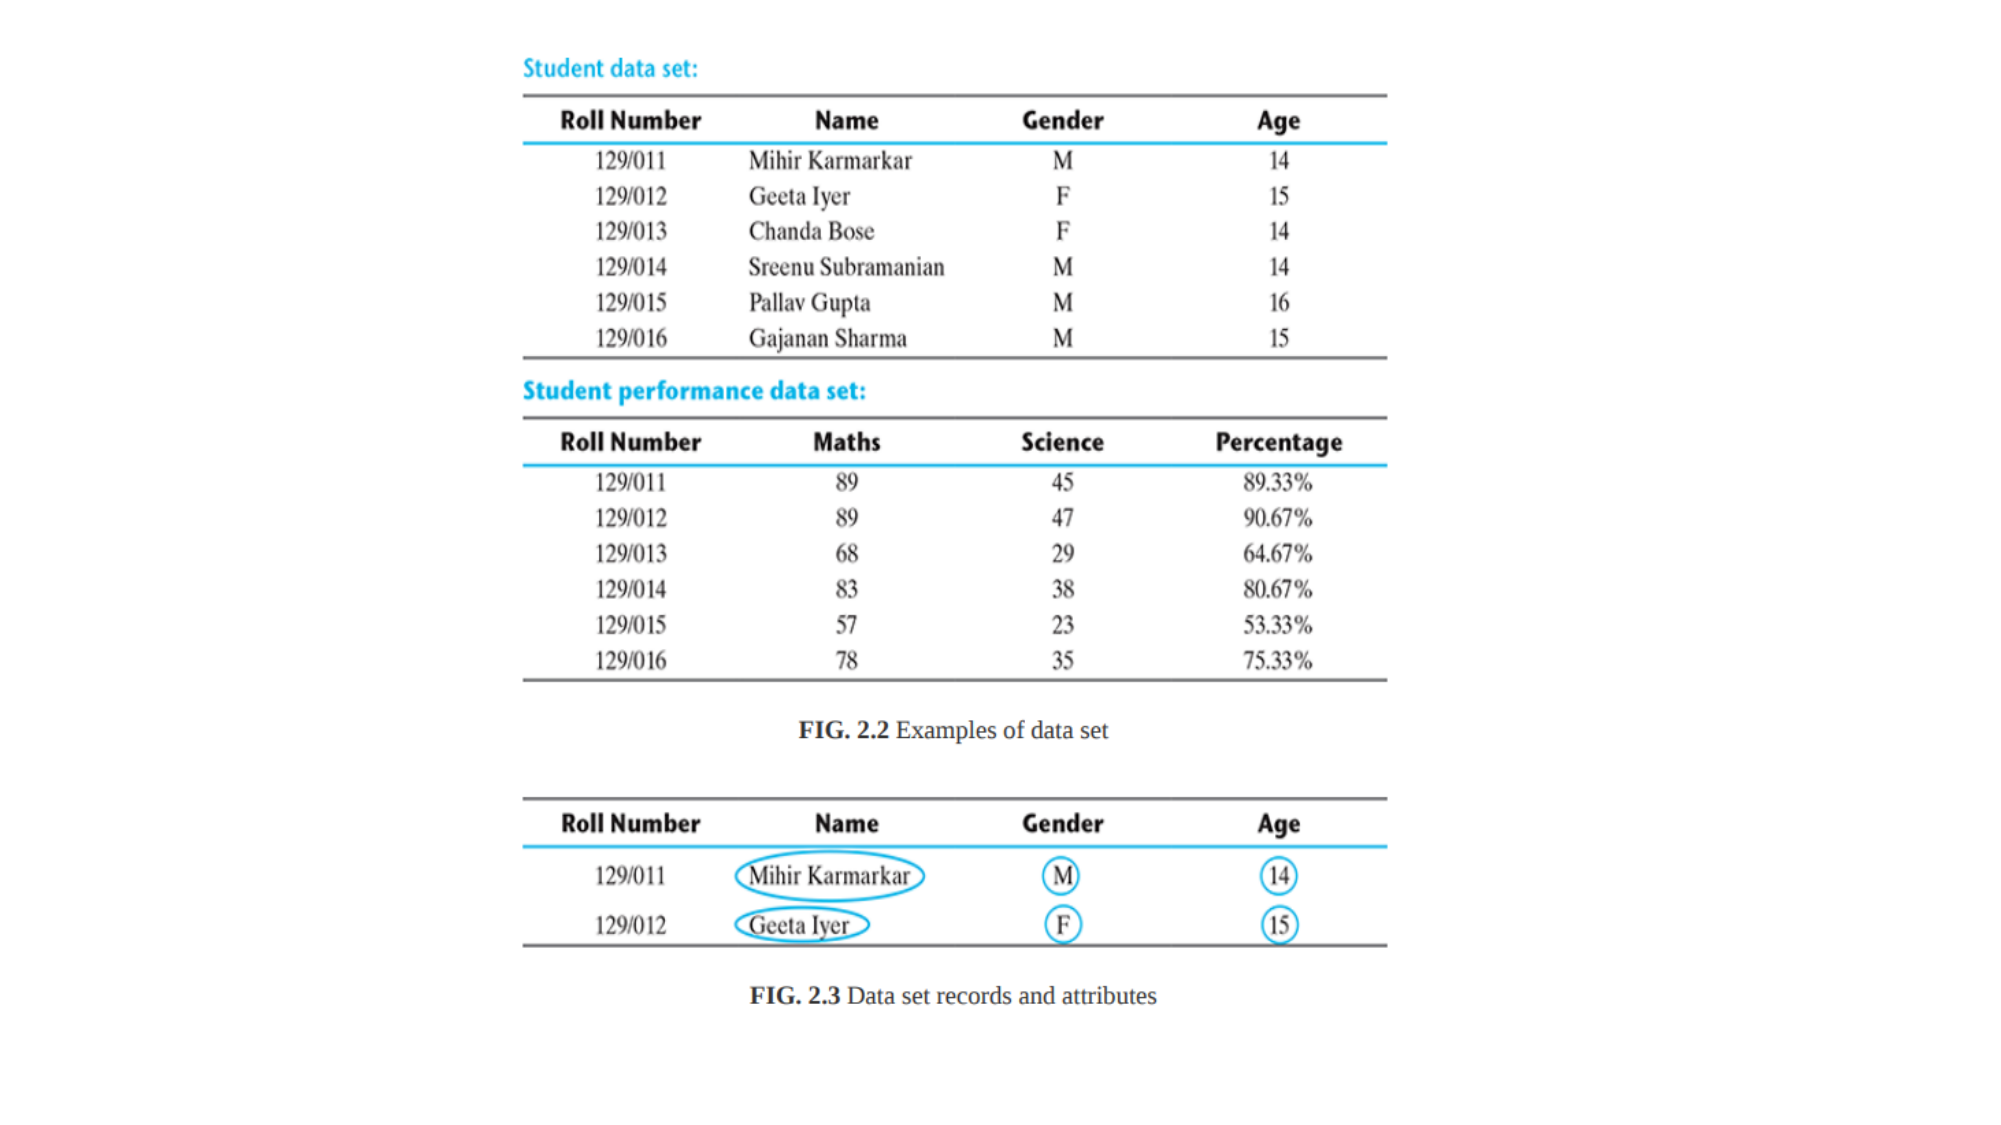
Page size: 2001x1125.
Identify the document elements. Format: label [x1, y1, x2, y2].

picture [472, 47, 1500, 1045]
